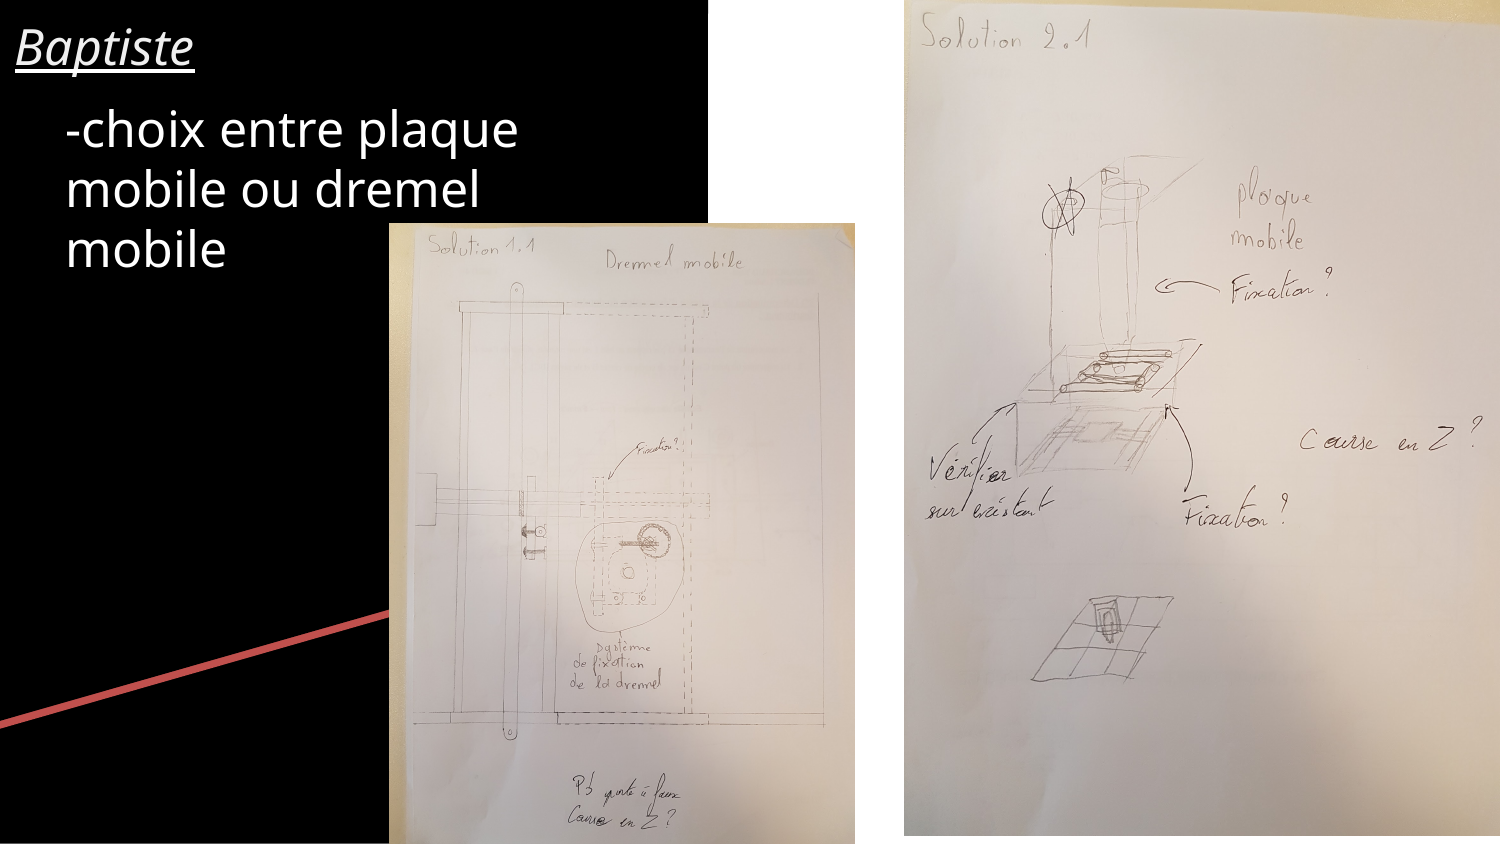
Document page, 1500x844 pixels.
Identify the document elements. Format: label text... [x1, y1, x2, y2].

picture [388, 223, 855, 844]
picture [904, 0, 1500, 836]
text_box Baptiste [0, 0, 492, 492]
text_box -choix entre plaque mobile ou dremel mobile [492, 82, 659, 221]
